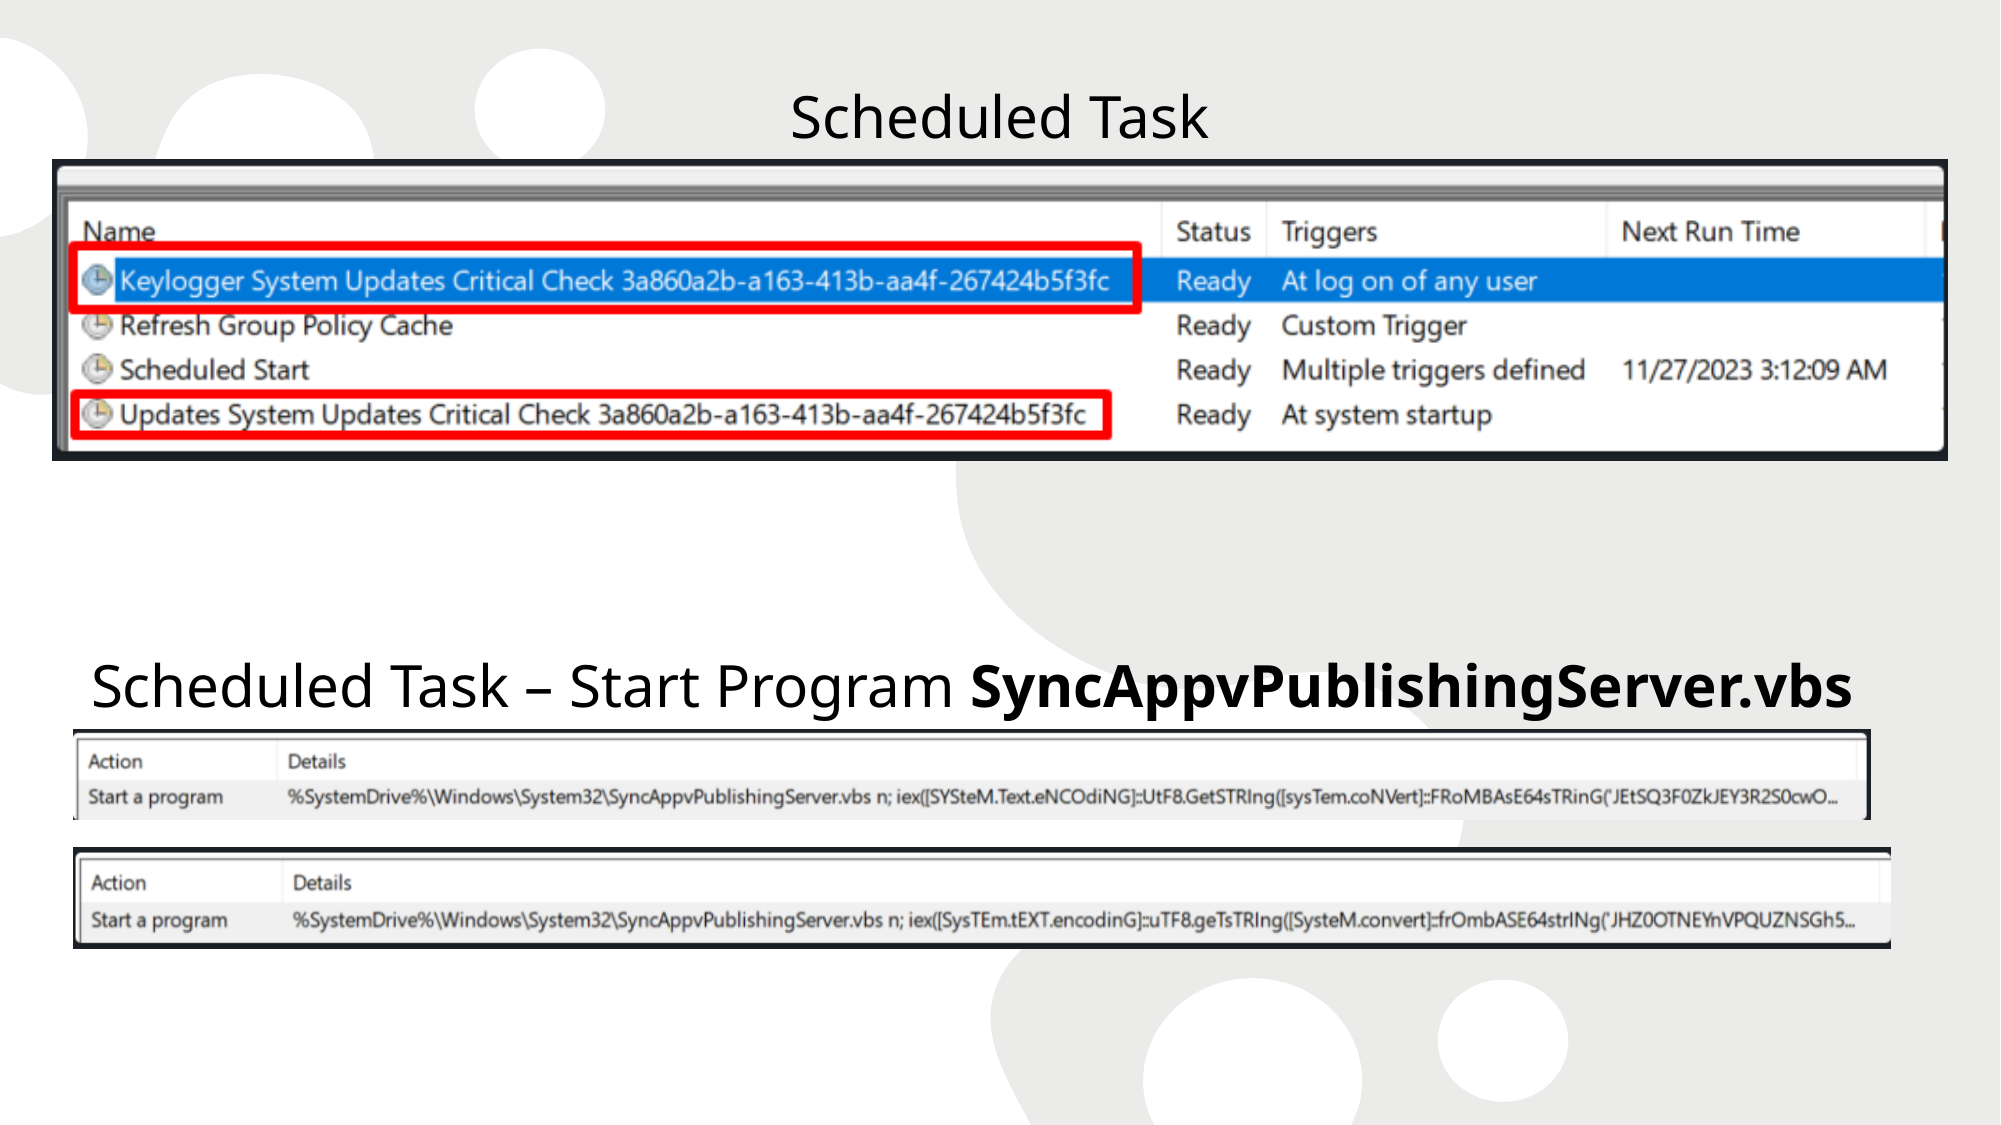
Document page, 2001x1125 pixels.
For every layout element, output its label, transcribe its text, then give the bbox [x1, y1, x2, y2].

picture [73, 729, 1872, 821]
picture [52, 159, 1948, 461]
picture [73, 847, 1891, 949]
text_box Scheduled Task – Start Program SyncAppvPublishingServer.vbs [76, 642, 1869, 727]
text_box Scheduled Task [775, 73, 1225, 158]
